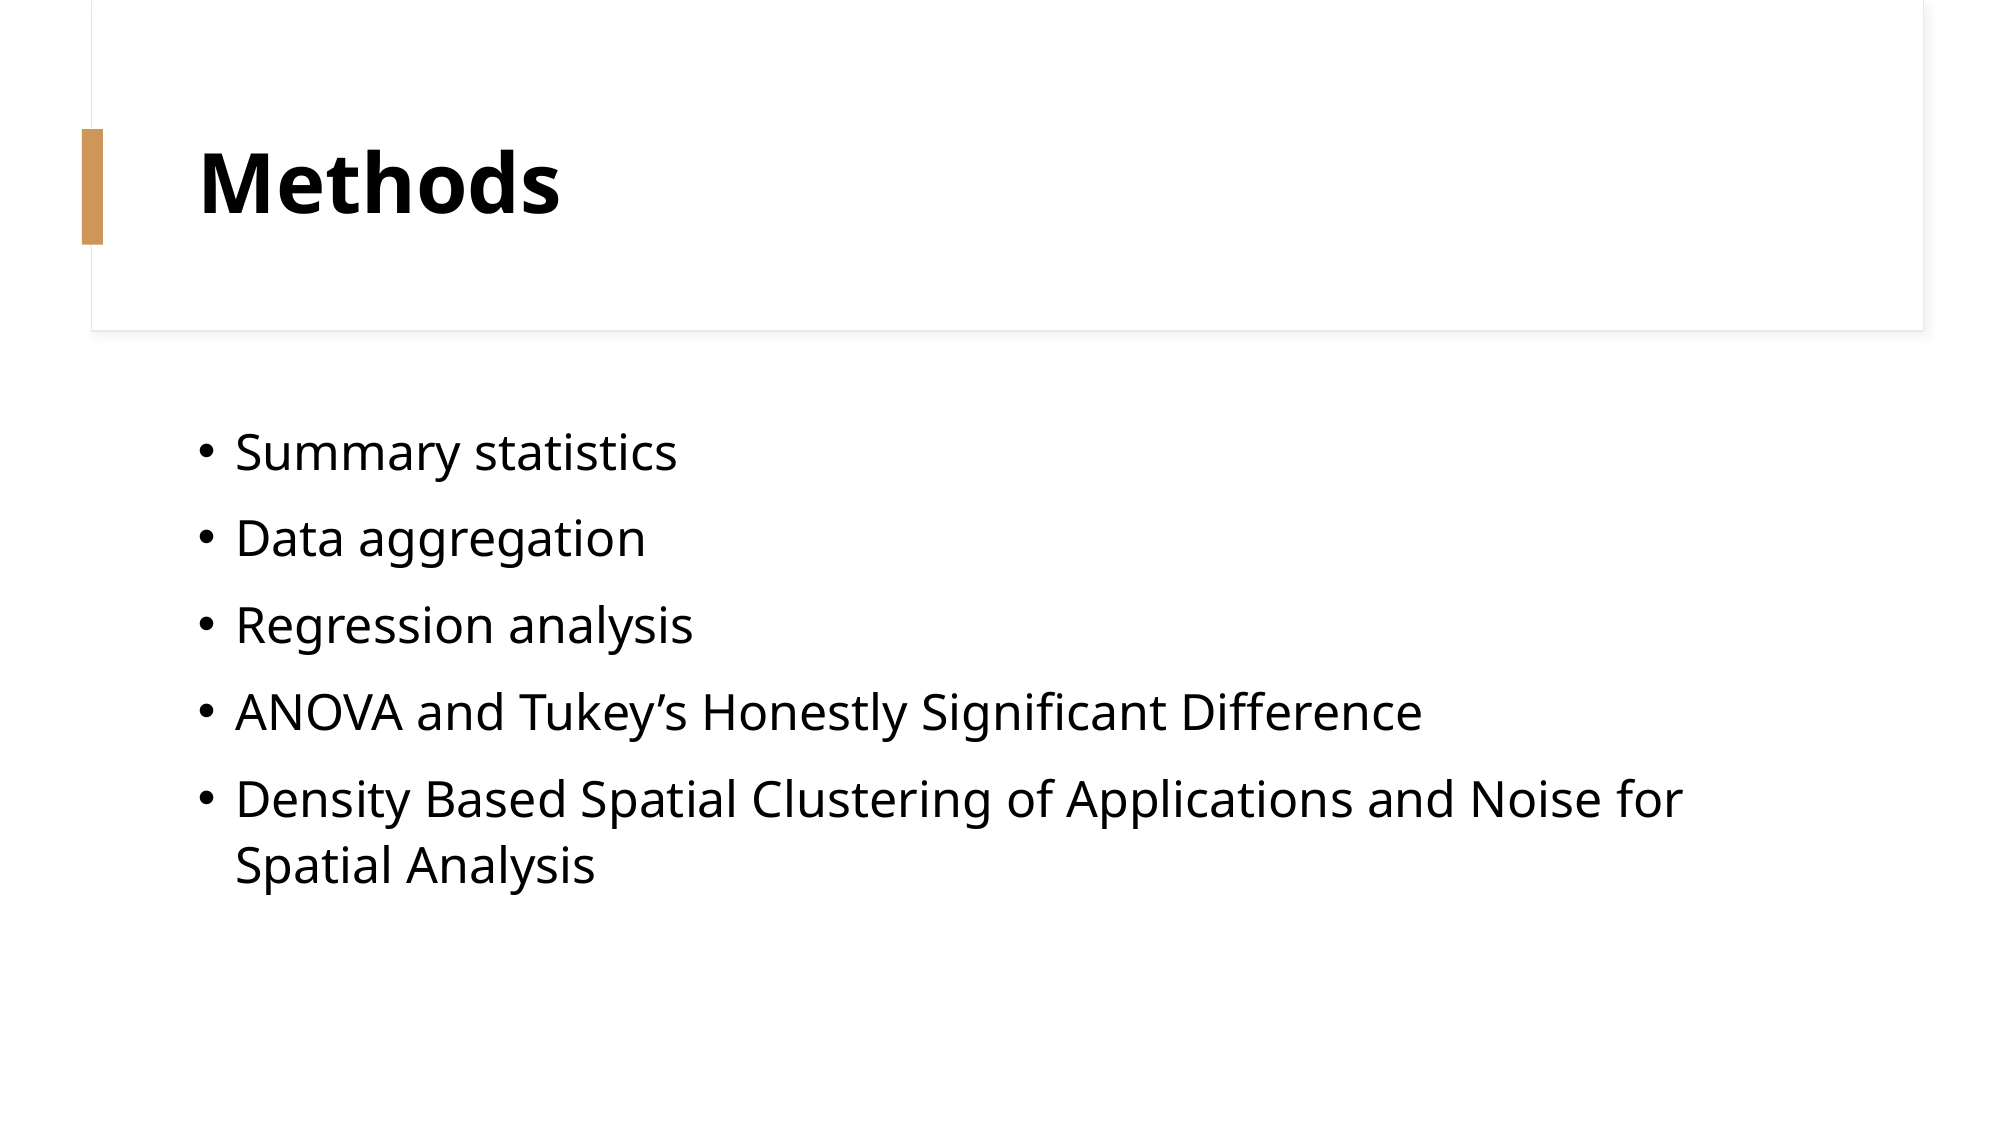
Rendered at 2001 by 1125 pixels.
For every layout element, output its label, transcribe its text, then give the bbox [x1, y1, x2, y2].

list Summary statistics Data aggregation Regression analysis ANOVA and Tukey’s Honestly Significant Difference Density Based Spatial Clustering of Applications and Noise for Spatial Analysis [183, 406, 1851, 1013]
title Methods [183, 90, 1851, 284]
